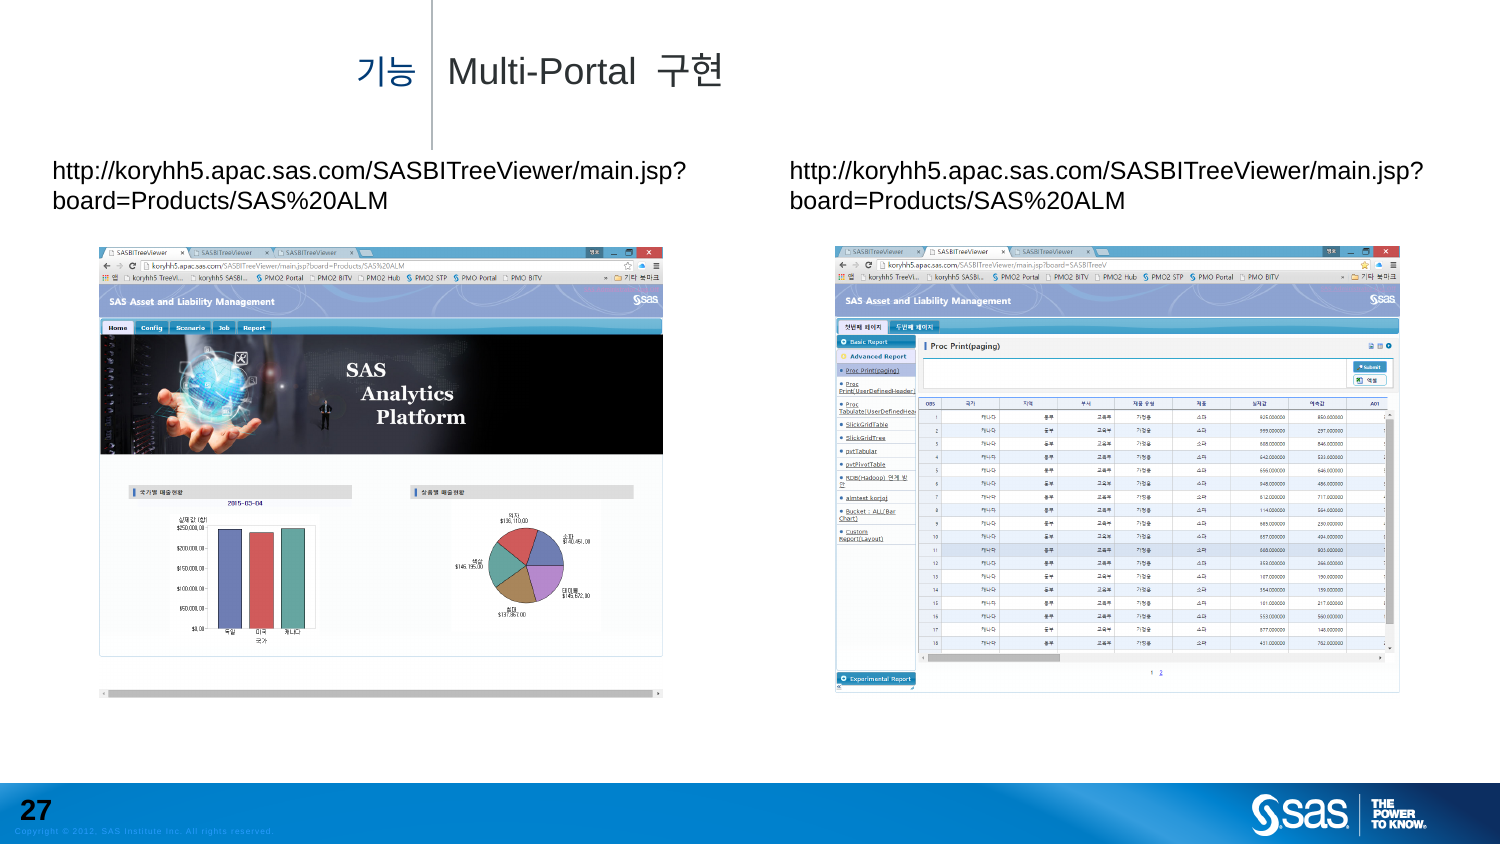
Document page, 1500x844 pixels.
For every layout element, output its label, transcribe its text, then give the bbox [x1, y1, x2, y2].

picture [835, 246, 1401, 699]
title 기능 [19, 43, 432, 99]
picture [0, 783, 1500, 844]
list Multi-Portal 구현 [432, 39, 1488, 100]
picture [99, 247, 663, 698]
text_box http://koryhh5.apac.sas.com/SASBITreeViewer/main.jsp?board=Products/SAS%20ALM [774, 146, 1450, 222]
text_box http://koryhh5.apac.sas.com/SASBITreeViewer/main.jsp?board=Products/SAS%20ALM [37, 146, 713, 222]
